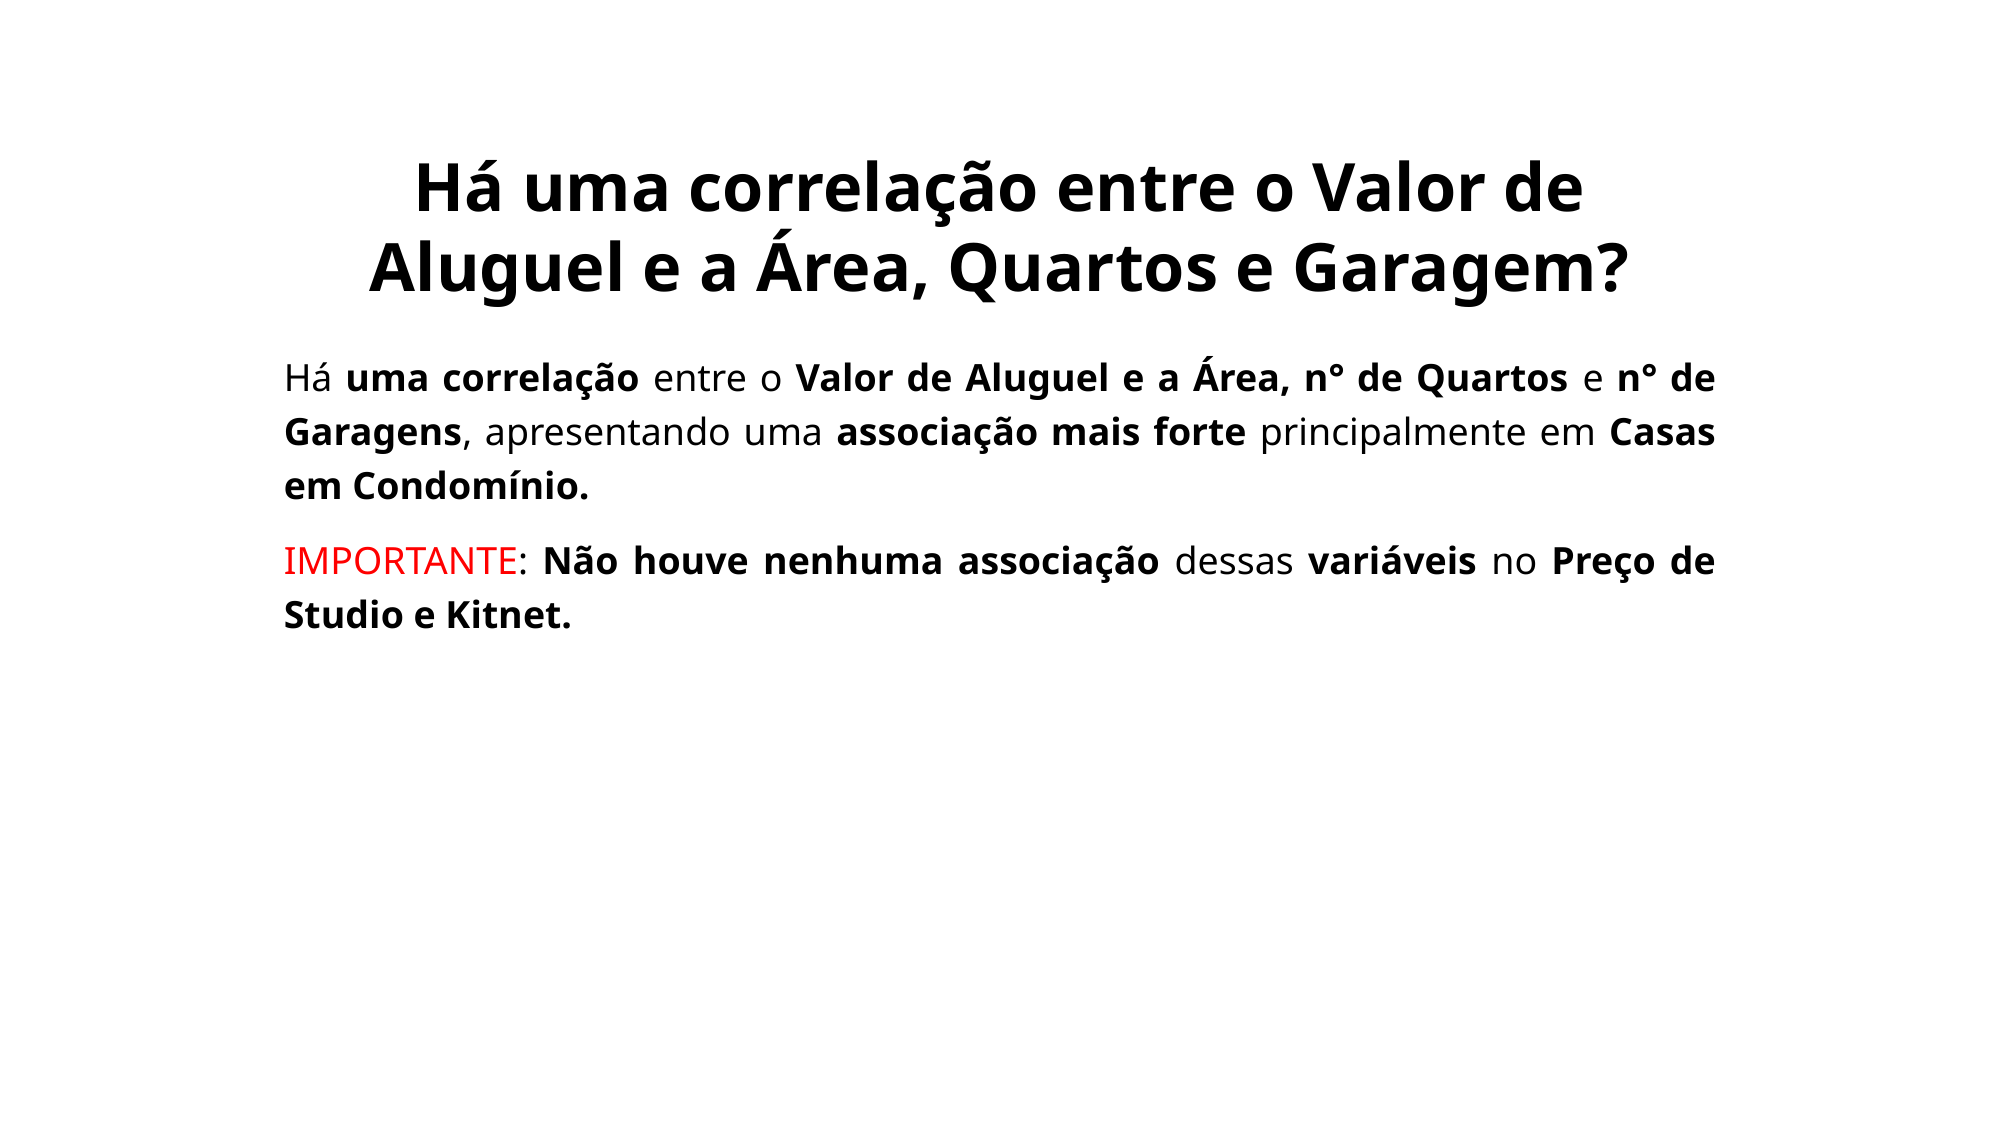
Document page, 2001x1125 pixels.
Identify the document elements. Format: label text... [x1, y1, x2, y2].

title Há uma correlação entre o Valor de Aluguel e a Área, Quartos e Garagem? [268, 112, 1732, 337]
list Há uma correlação entre o Valor de Aluguel e a Área, n° de Quartos e n° de Garagens, apresentando uma associação mais forte principalmente em Casas em Condomínio. IMPORTANTE: Não houve nenhuma associação dessas variáveis no Preço de Studio e Kitnet. [268, 337, 1732, 1017]
